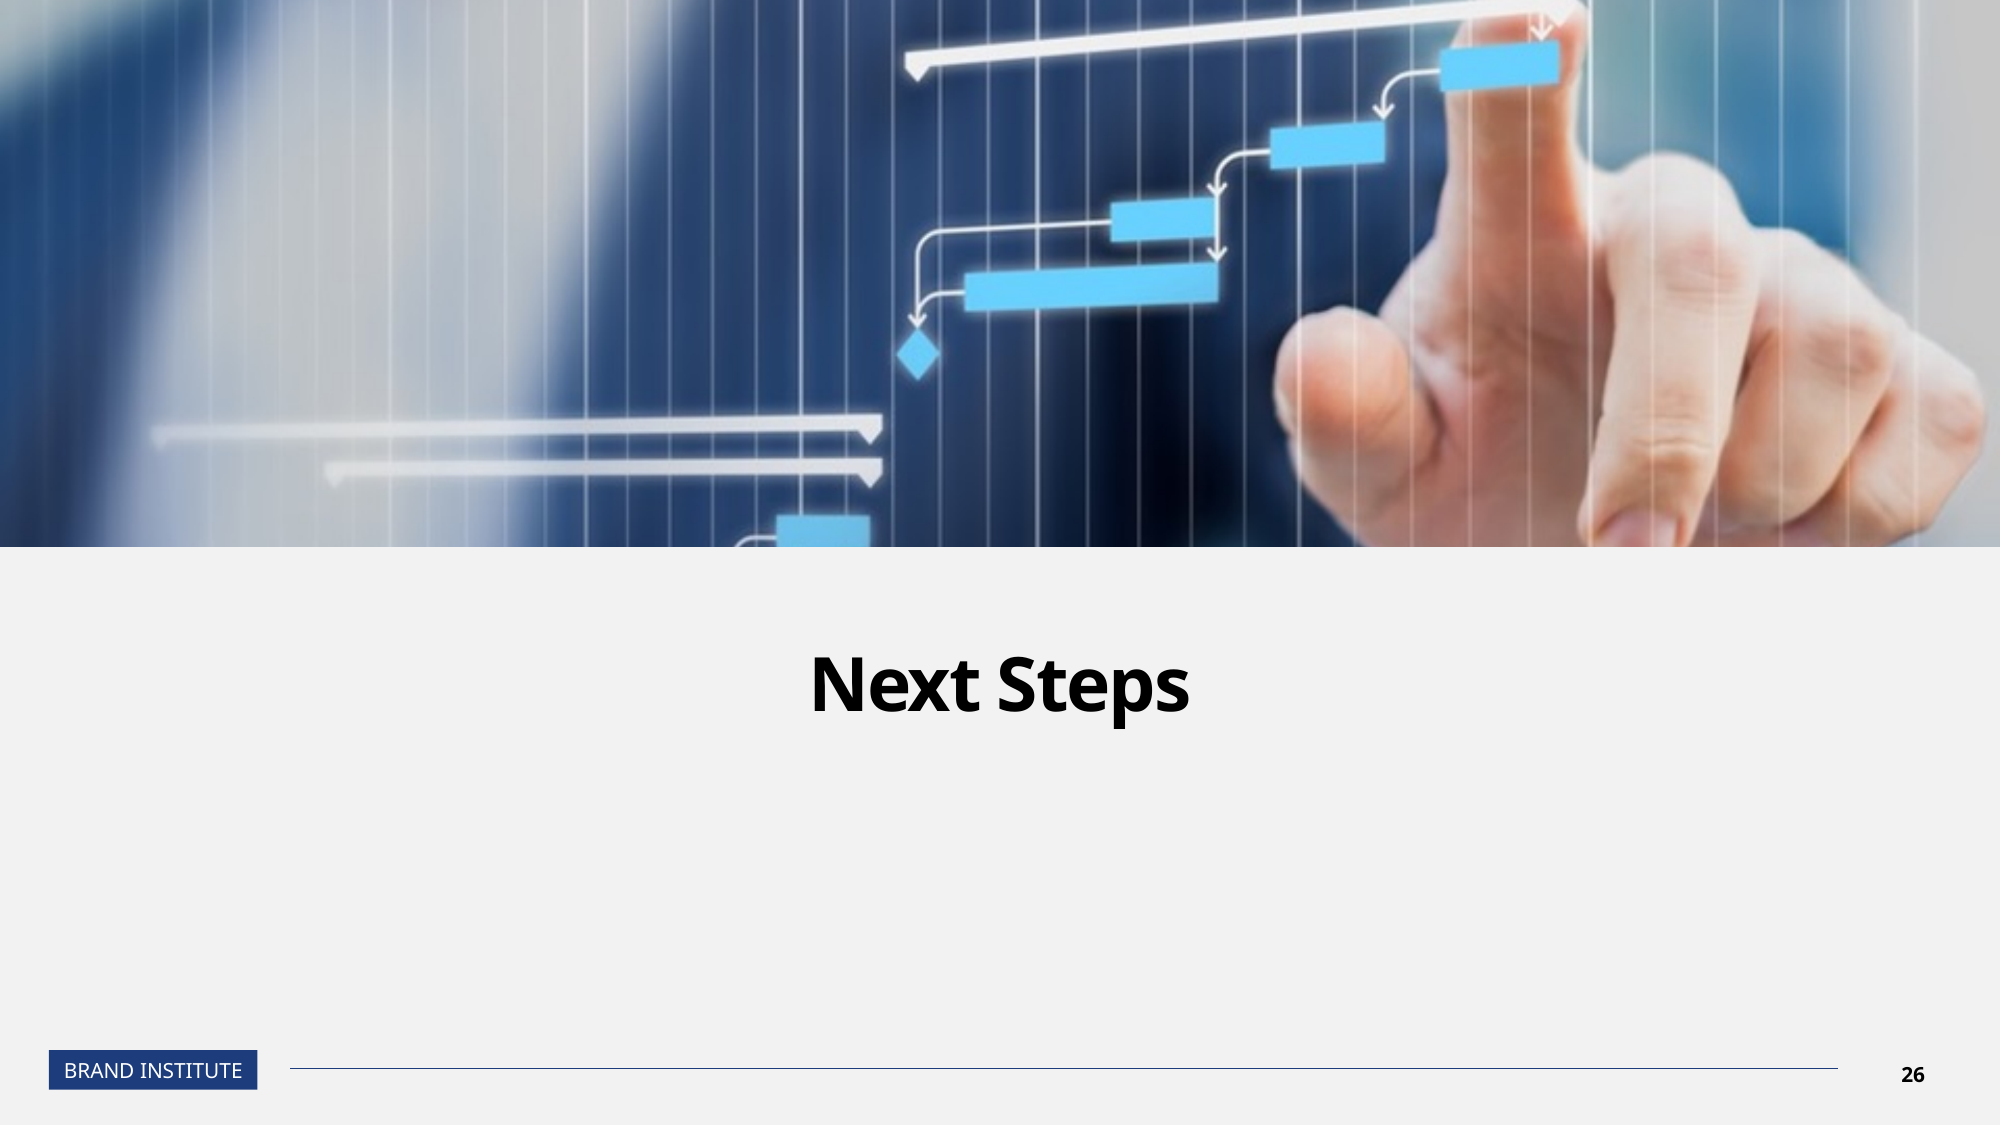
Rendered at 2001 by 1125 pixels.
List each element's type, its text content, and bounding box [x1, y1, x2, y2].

picture [0, 0, 2000, 547]
text_box Next Steps [249, 646, 1751, 751]
